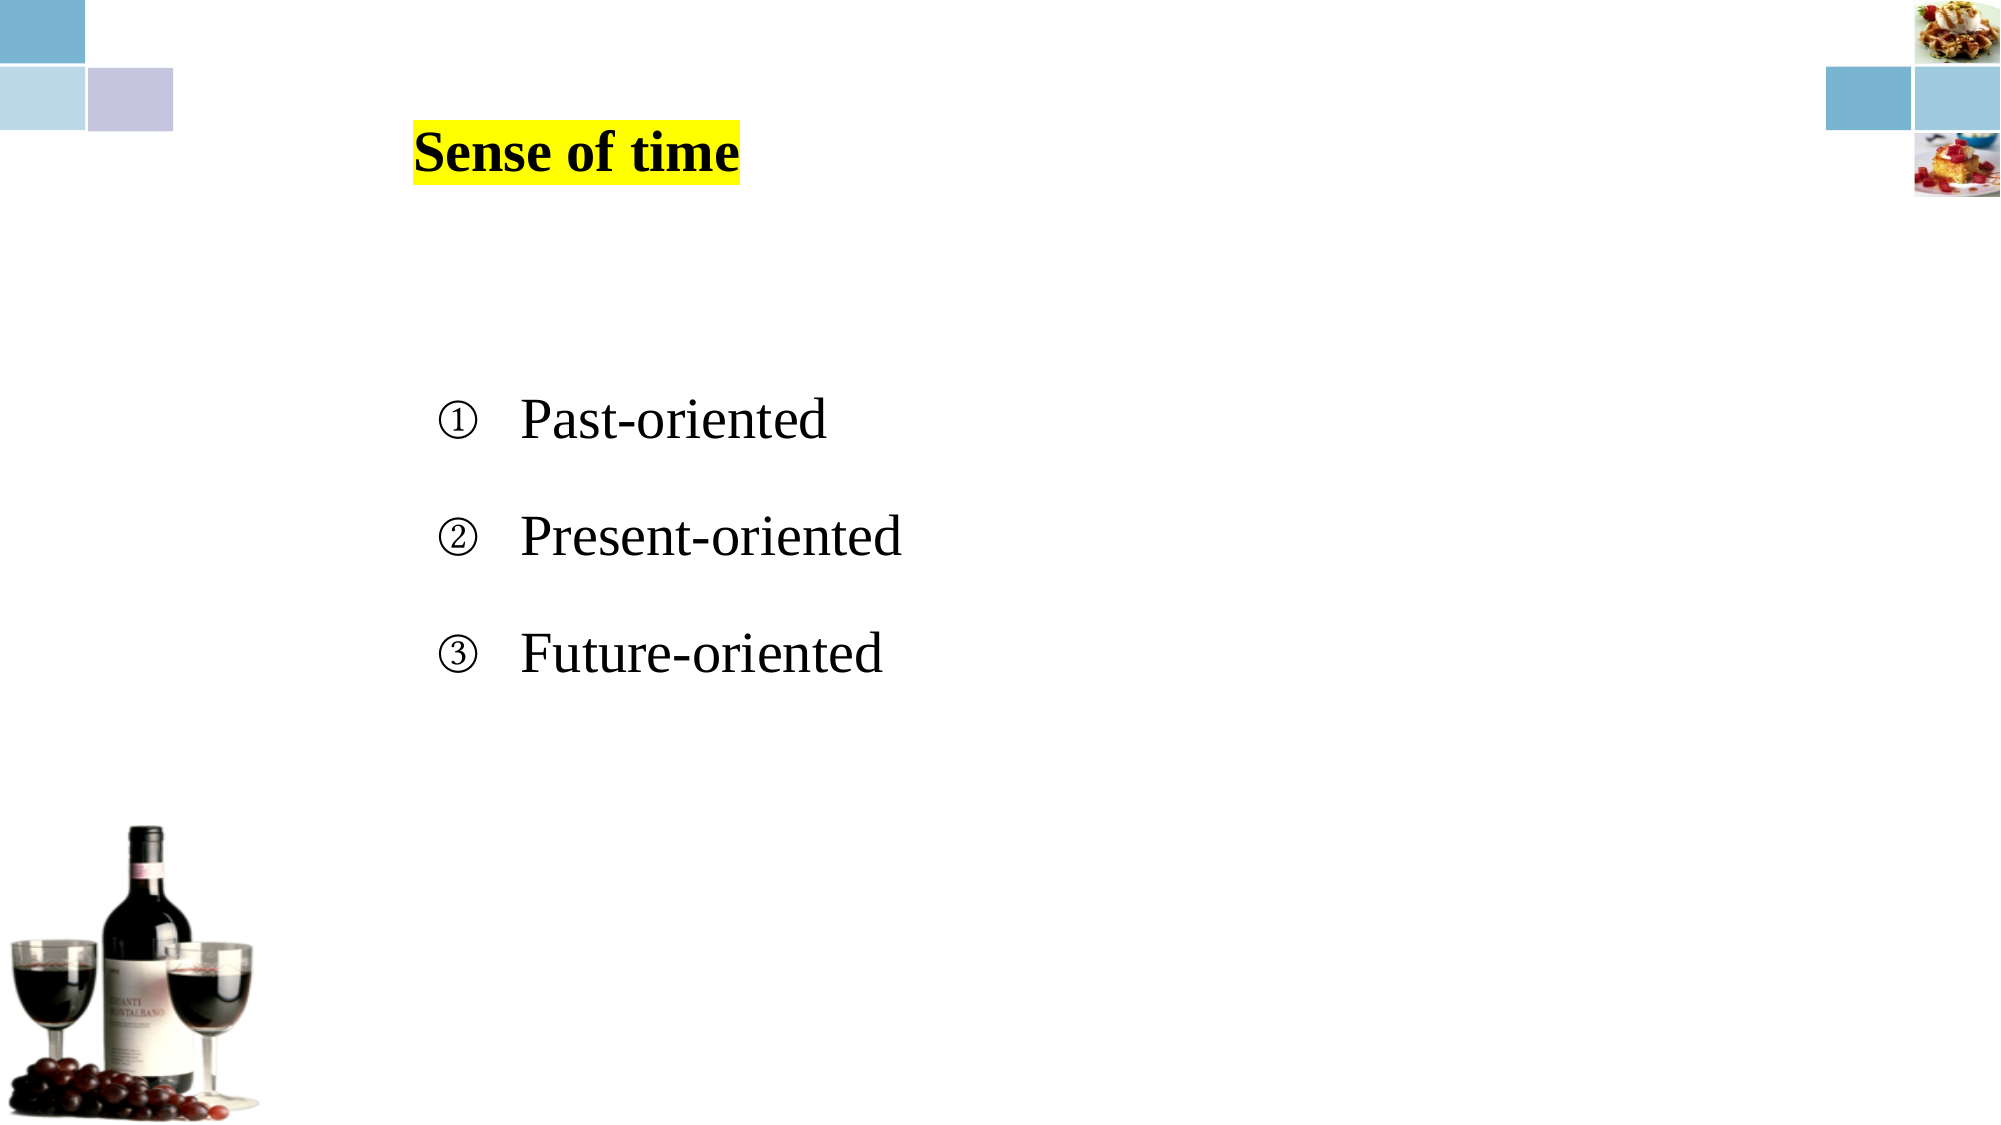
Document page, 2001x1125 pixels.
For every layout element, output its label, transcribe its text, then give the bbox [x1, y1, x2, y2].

picture [0, 824, 264, 1125]
list Past-oriented Present-oriented Future-oriented [420, 337, 1418, 681]
picture [1914, 133, 2000, 197]
title Sense of time [397, 54, 1749, 243]
picture [1914, 0, 2000, 63]
